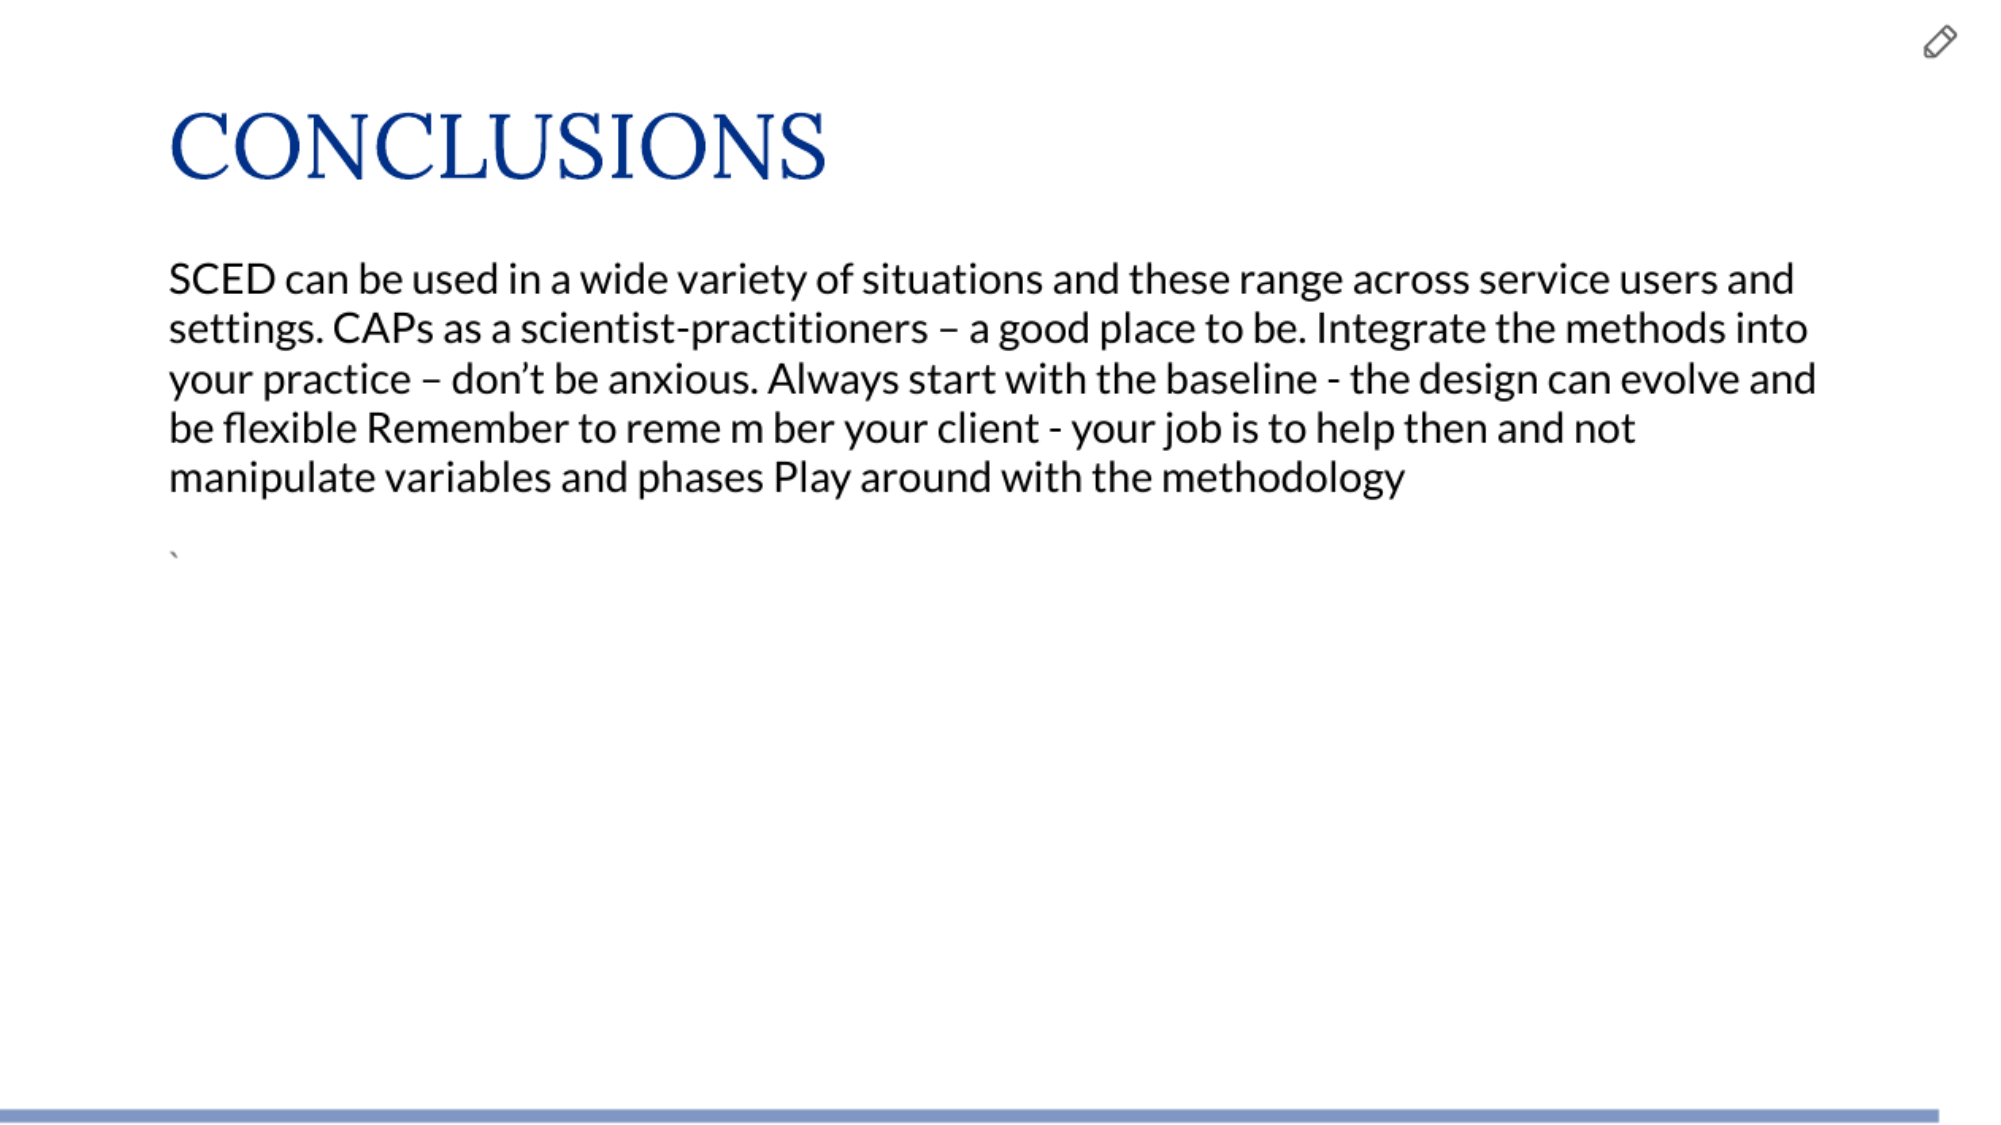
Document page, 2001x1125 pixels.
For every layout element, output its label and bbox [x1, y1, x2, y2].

list [0, 0, 2000, 1125]
